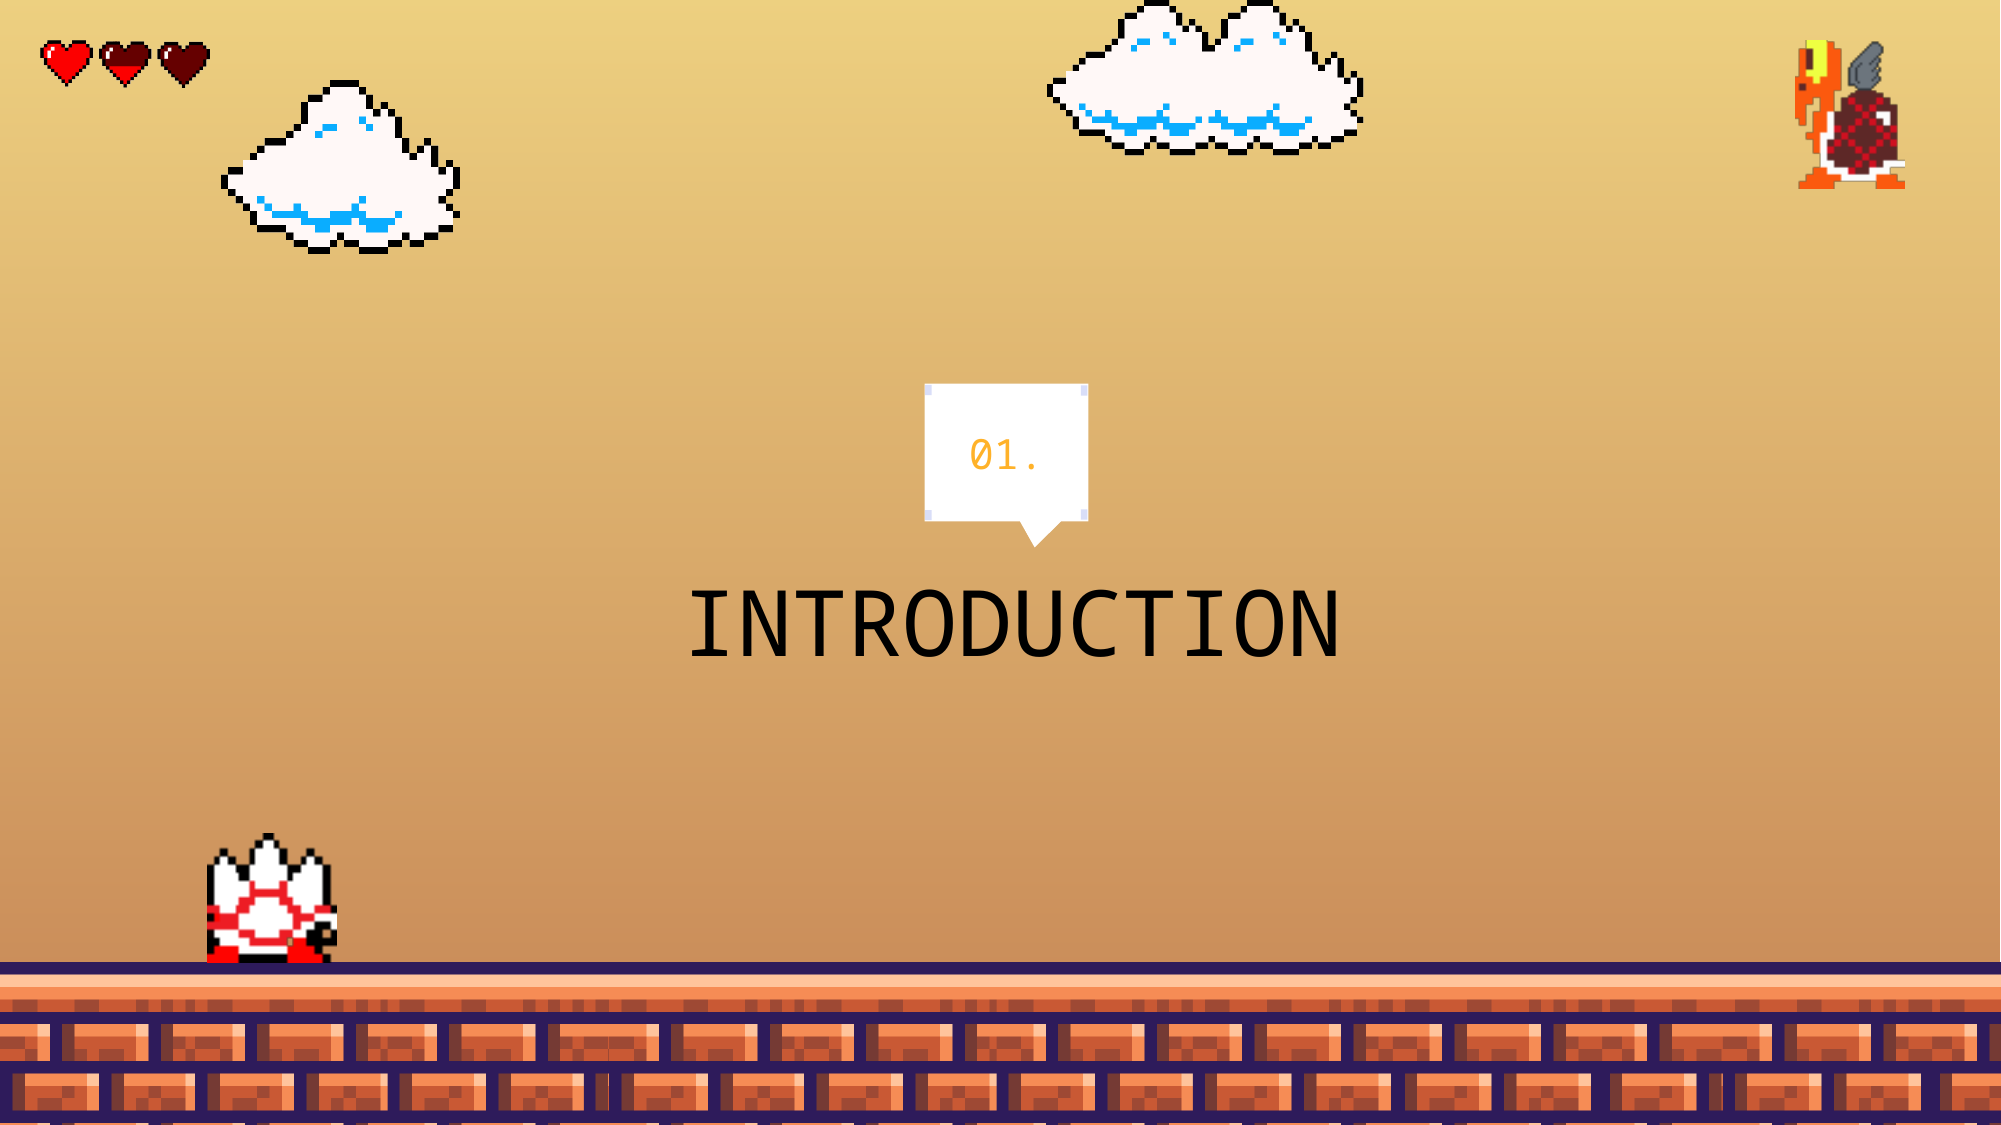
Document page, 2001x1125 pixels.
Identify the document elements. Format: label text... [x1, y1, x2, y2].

picture [1795, 40, 1905, 189]
picture [1040, 0, 1389, 172]
text_box INTRODUCTION [422, 557, 1603, 682]
picture [207, 833, 337, 963]
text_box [0, 962, 609, 1125]
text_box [609, 962, 2000, 1125]
picture [40, 40, 210, 88]
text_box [924, 383, 1089, 522]
picture [217, 71, 460, 254]
